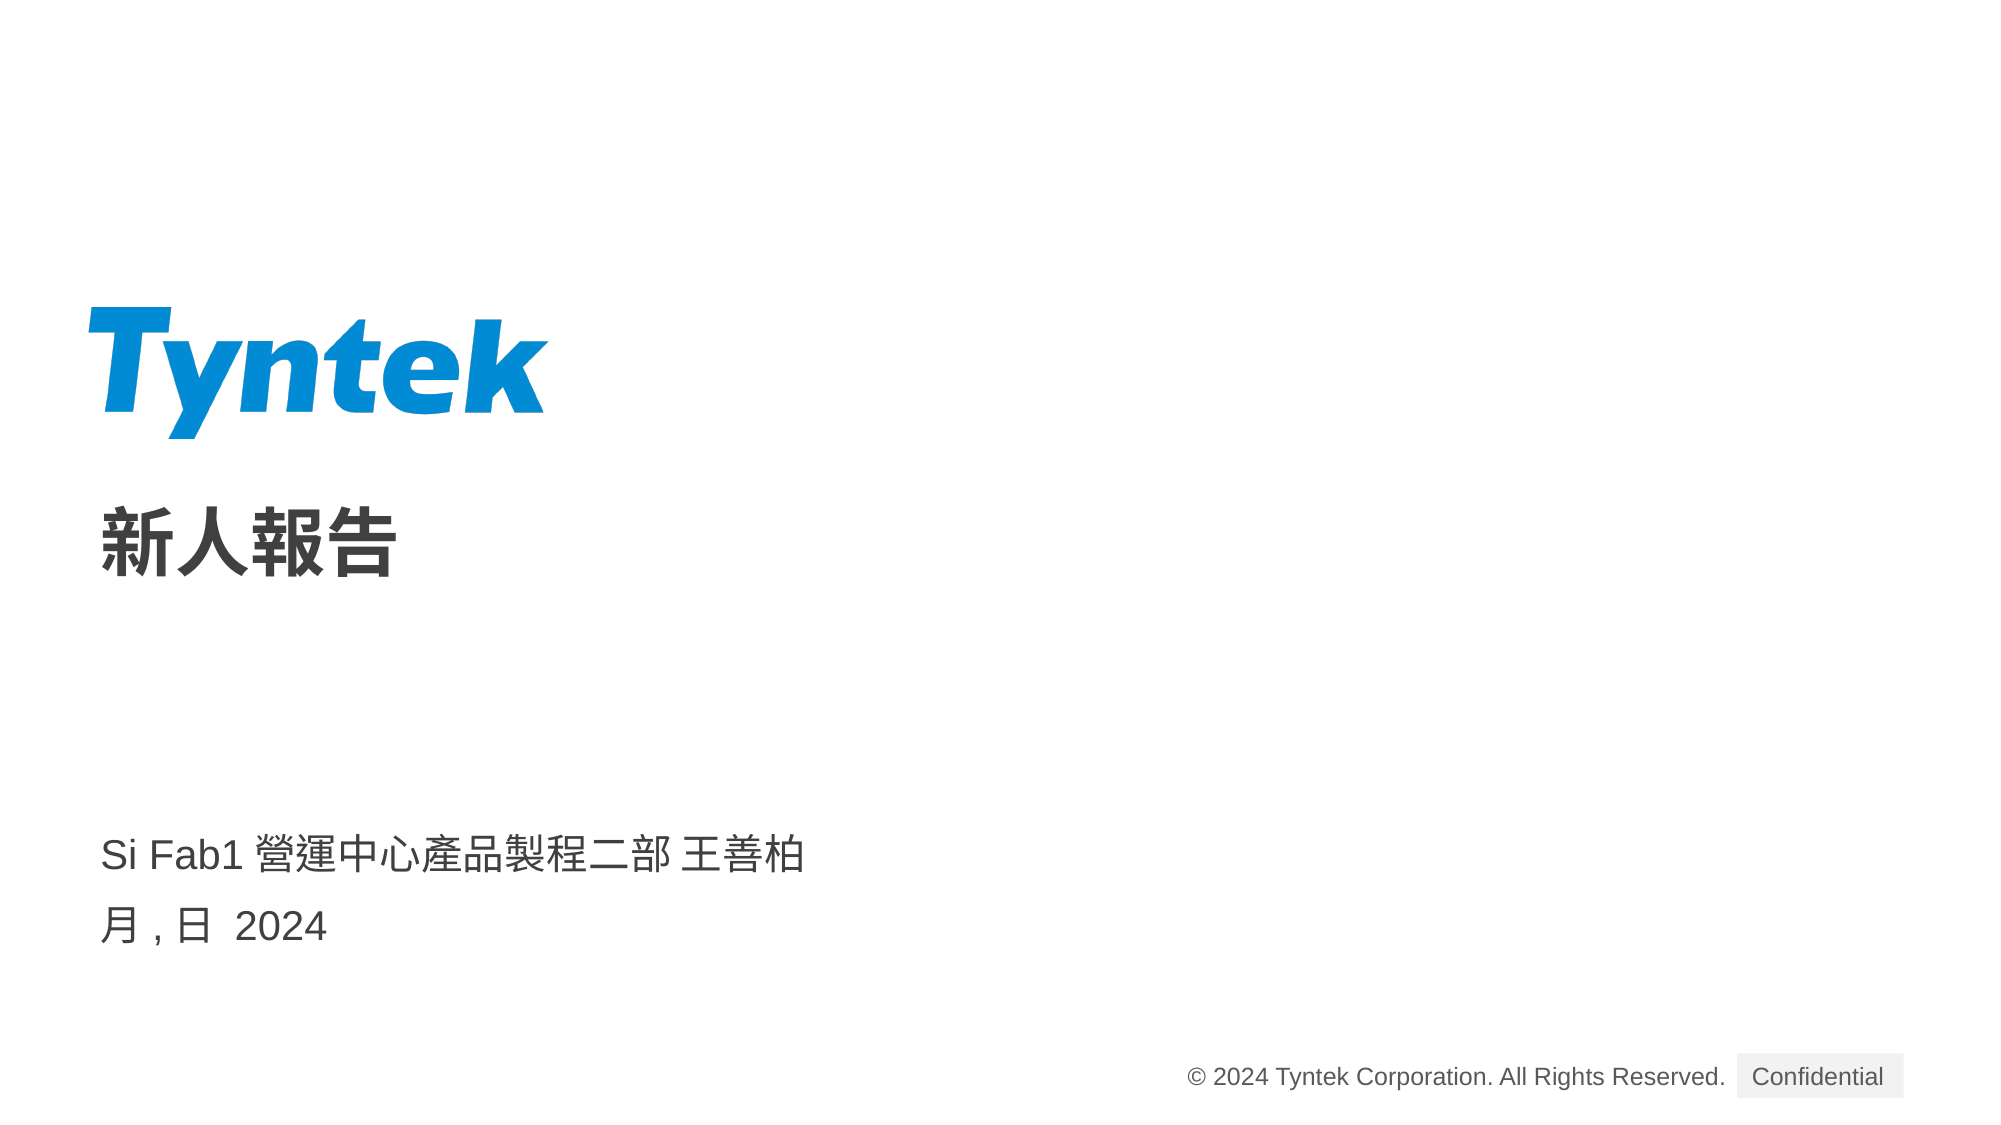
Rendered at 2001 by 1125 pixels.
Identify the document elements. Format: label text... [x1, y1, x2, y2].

picture [88, 307, 549, 439]
title 新人報告 [88, 488, 1904, 688]
subtitle Si Fab1營運中心產品製程二部 王善柏 月,日 2024 [88, 820, 1904, 968]
